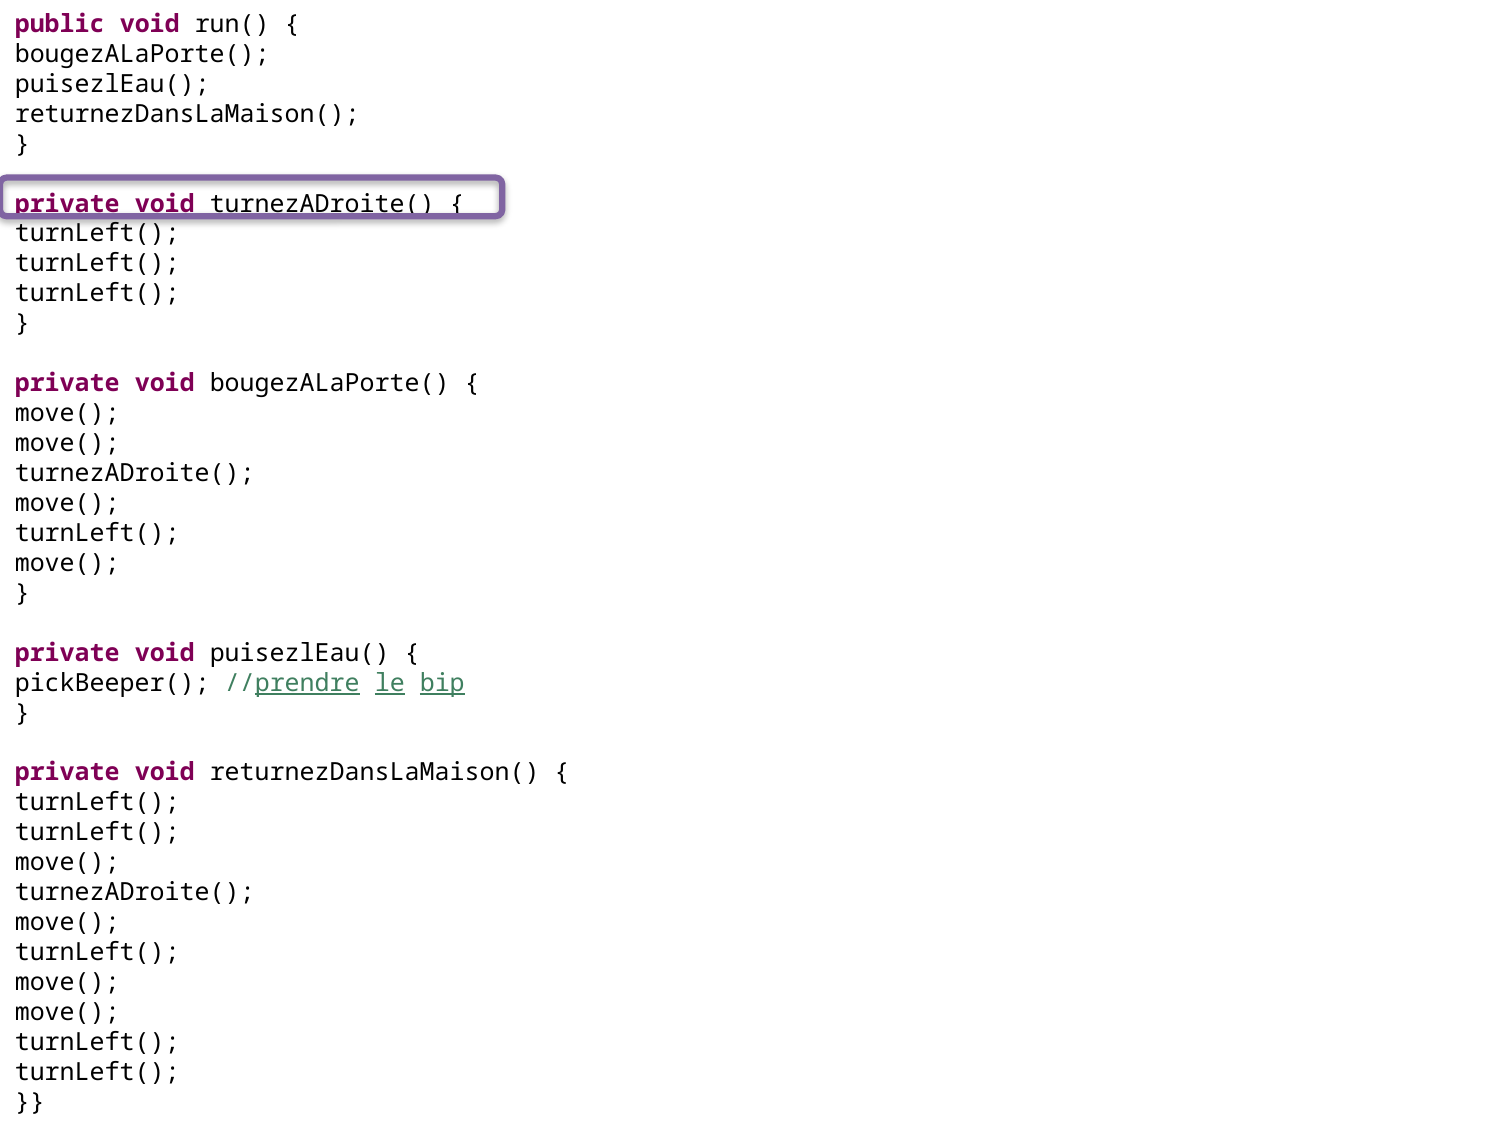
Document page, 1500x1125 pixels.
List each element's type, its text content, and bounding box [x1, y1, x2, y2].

text_box public void run() { bougezALaPorte(); puisezlEau(); returnezDansLaMaison(); } private void turnezADroite() { turnLeft(); turnLeft(); turnLeft(); } private void bougezALaPorte() { move(); move(); turnezADroite(); move(); turnLeft(); move(); } private void puisezlEau() { pickBeeper(); //prendre le bip } private void returnezDansLaMaison() { turnLeft(); turnLeft(); move(); turnezADroite(); move(); turnLeft(); move(); move(); turnLeft(); turnLeft(); }} [0, 0, 750, 1123]
text_box [0, 176, 504, 217]
